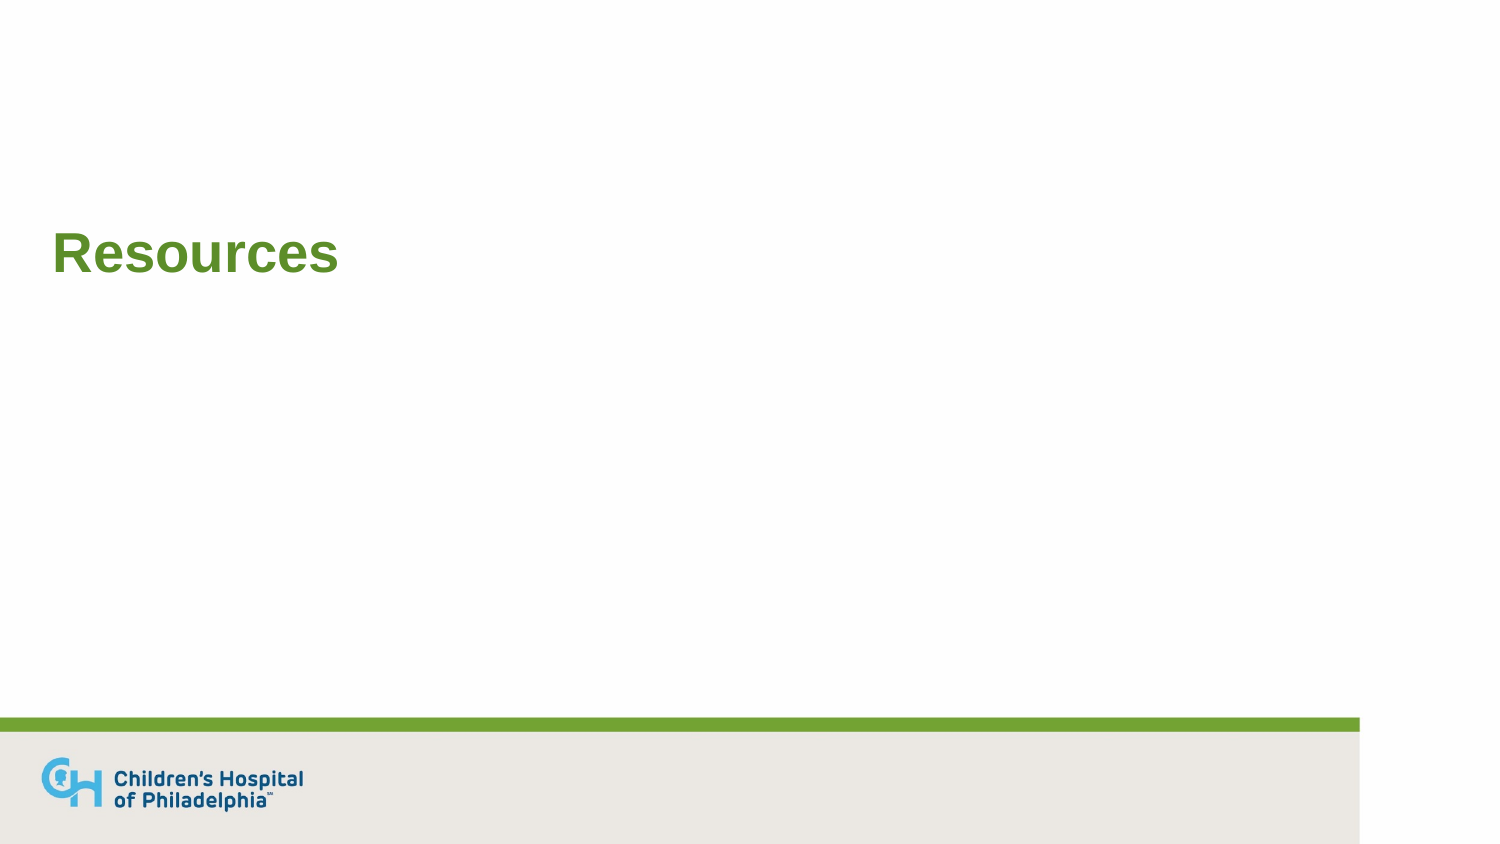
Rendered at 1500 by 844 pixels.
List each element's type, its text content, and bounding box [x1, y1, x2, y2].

picture [0, 0, 1500, 844]
title Resources [41, 189, 1360, 319]
